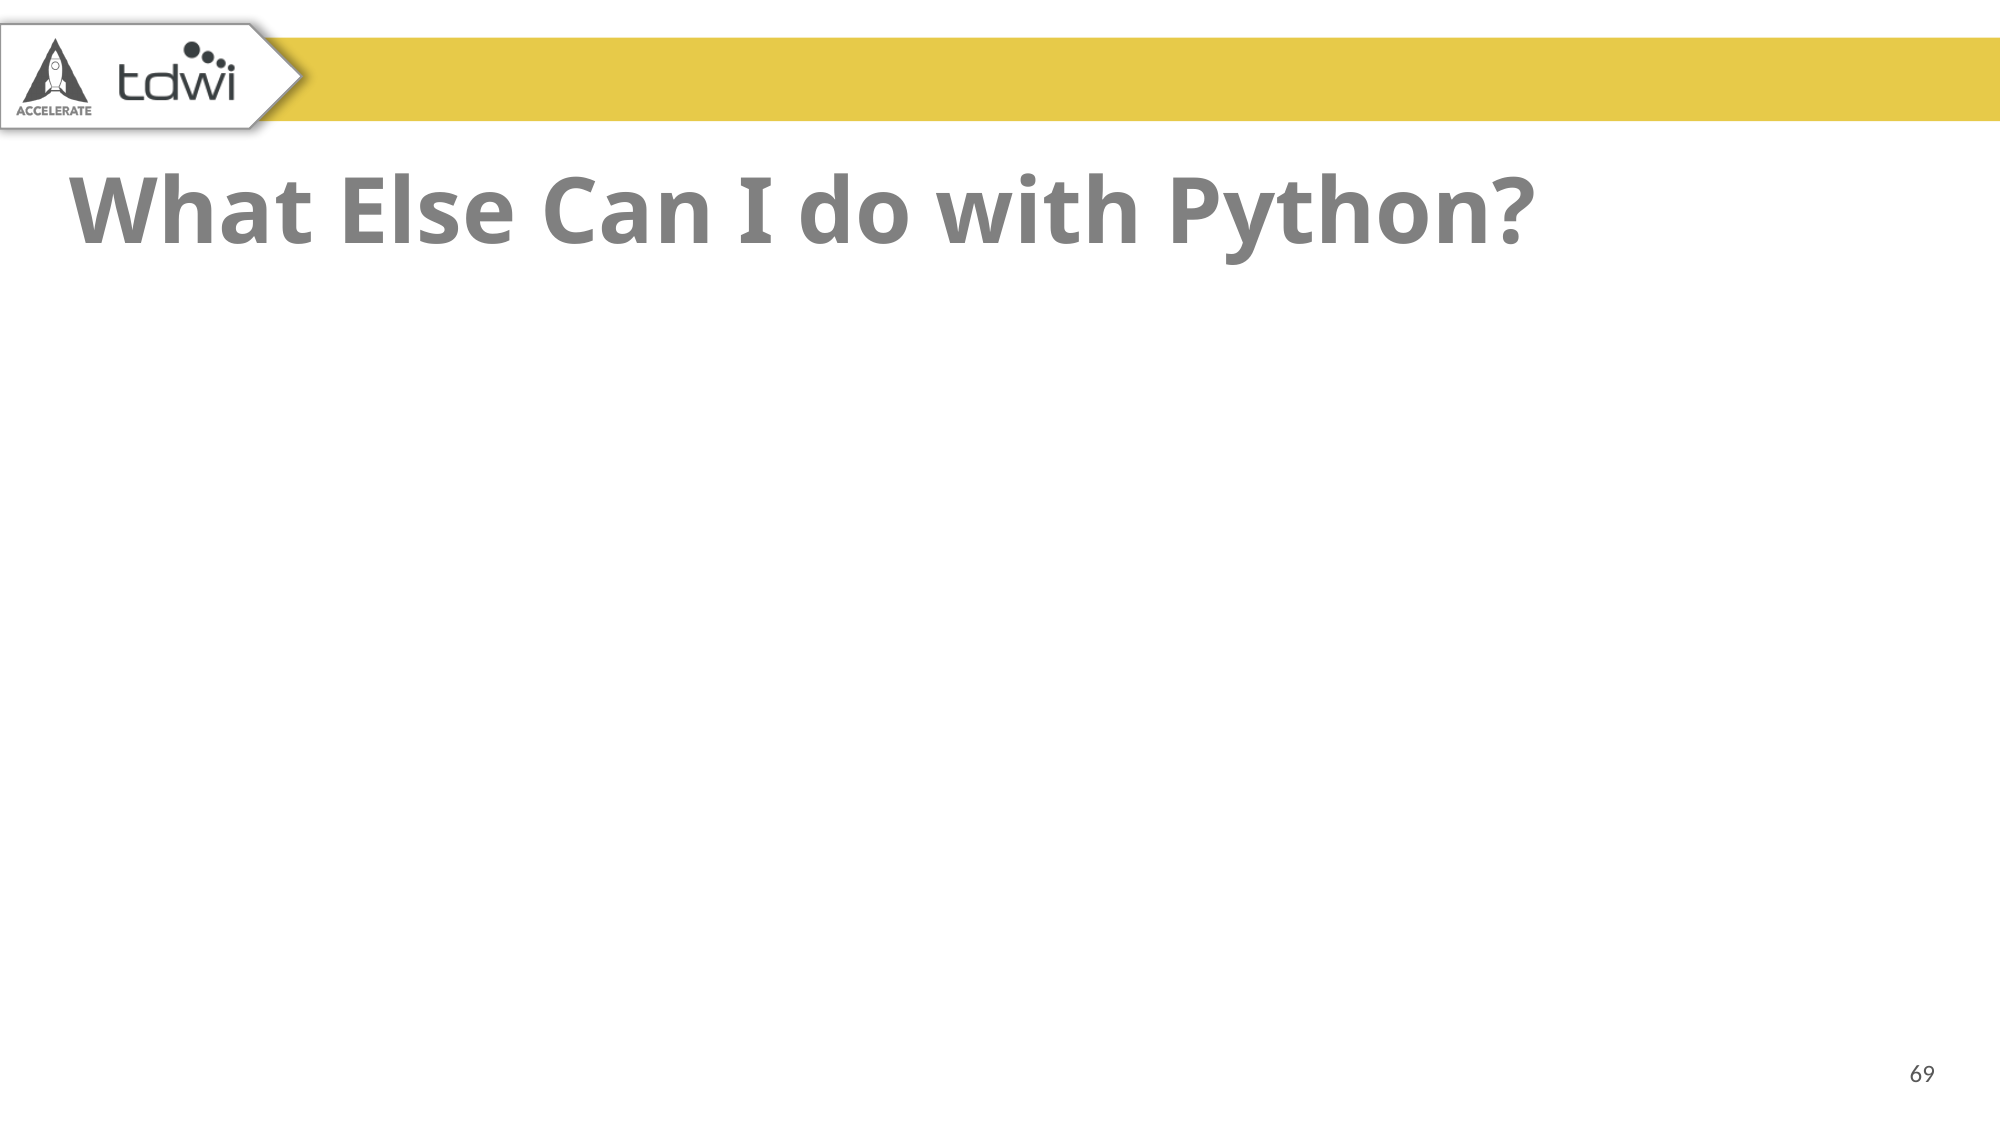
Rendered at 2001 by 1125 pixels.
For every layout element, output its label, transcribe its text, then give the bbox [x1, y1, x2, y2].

picture [115, 35, 239, 108]
slide_number 69 [1500, 1042, 1950, 1103]
title What Else Can I do with Python? [54, 150, 1950, 278]
